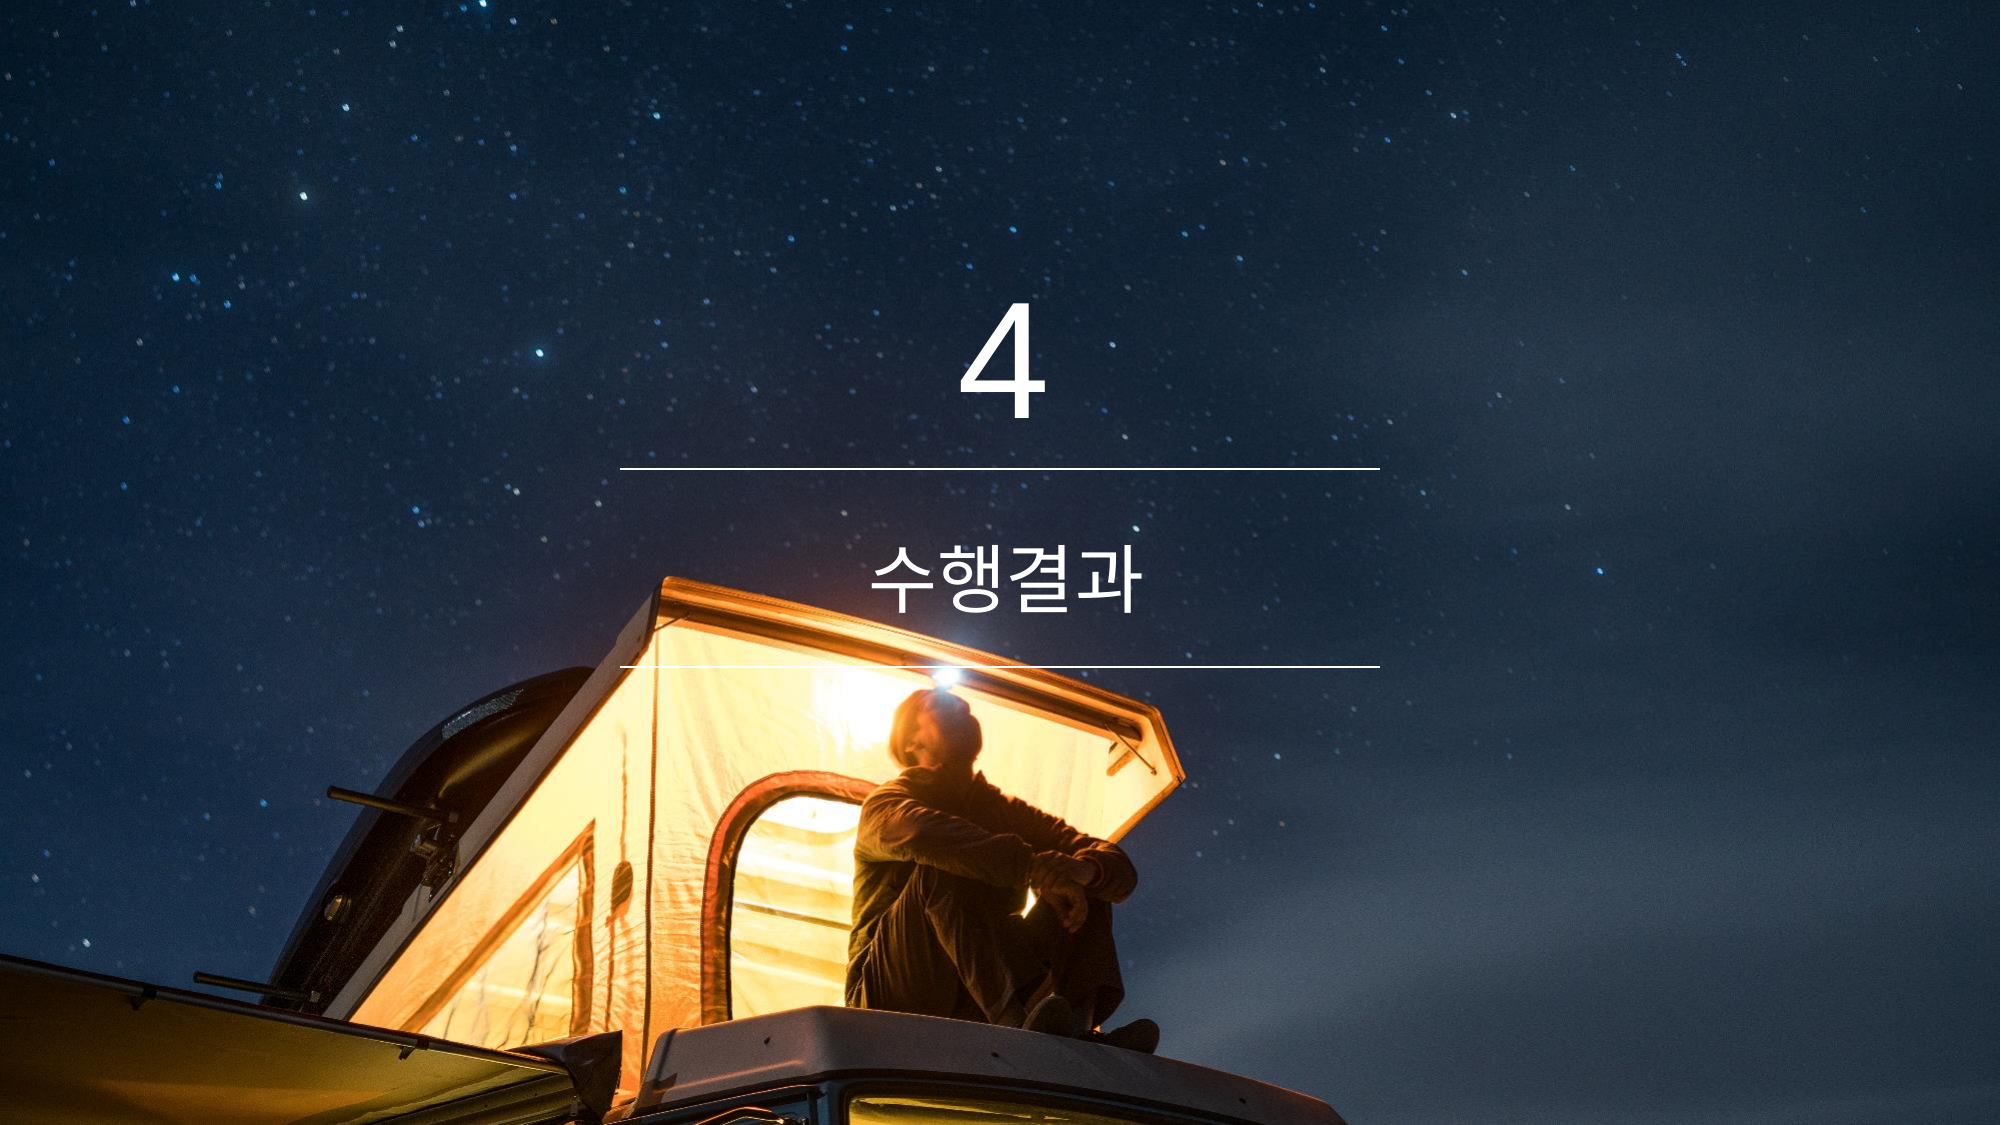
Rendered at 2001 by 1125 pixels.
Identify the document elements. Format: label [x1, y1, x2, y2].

text_box [619, 244, 1381, 667]
picture [0, 0, 2000, 1125]
